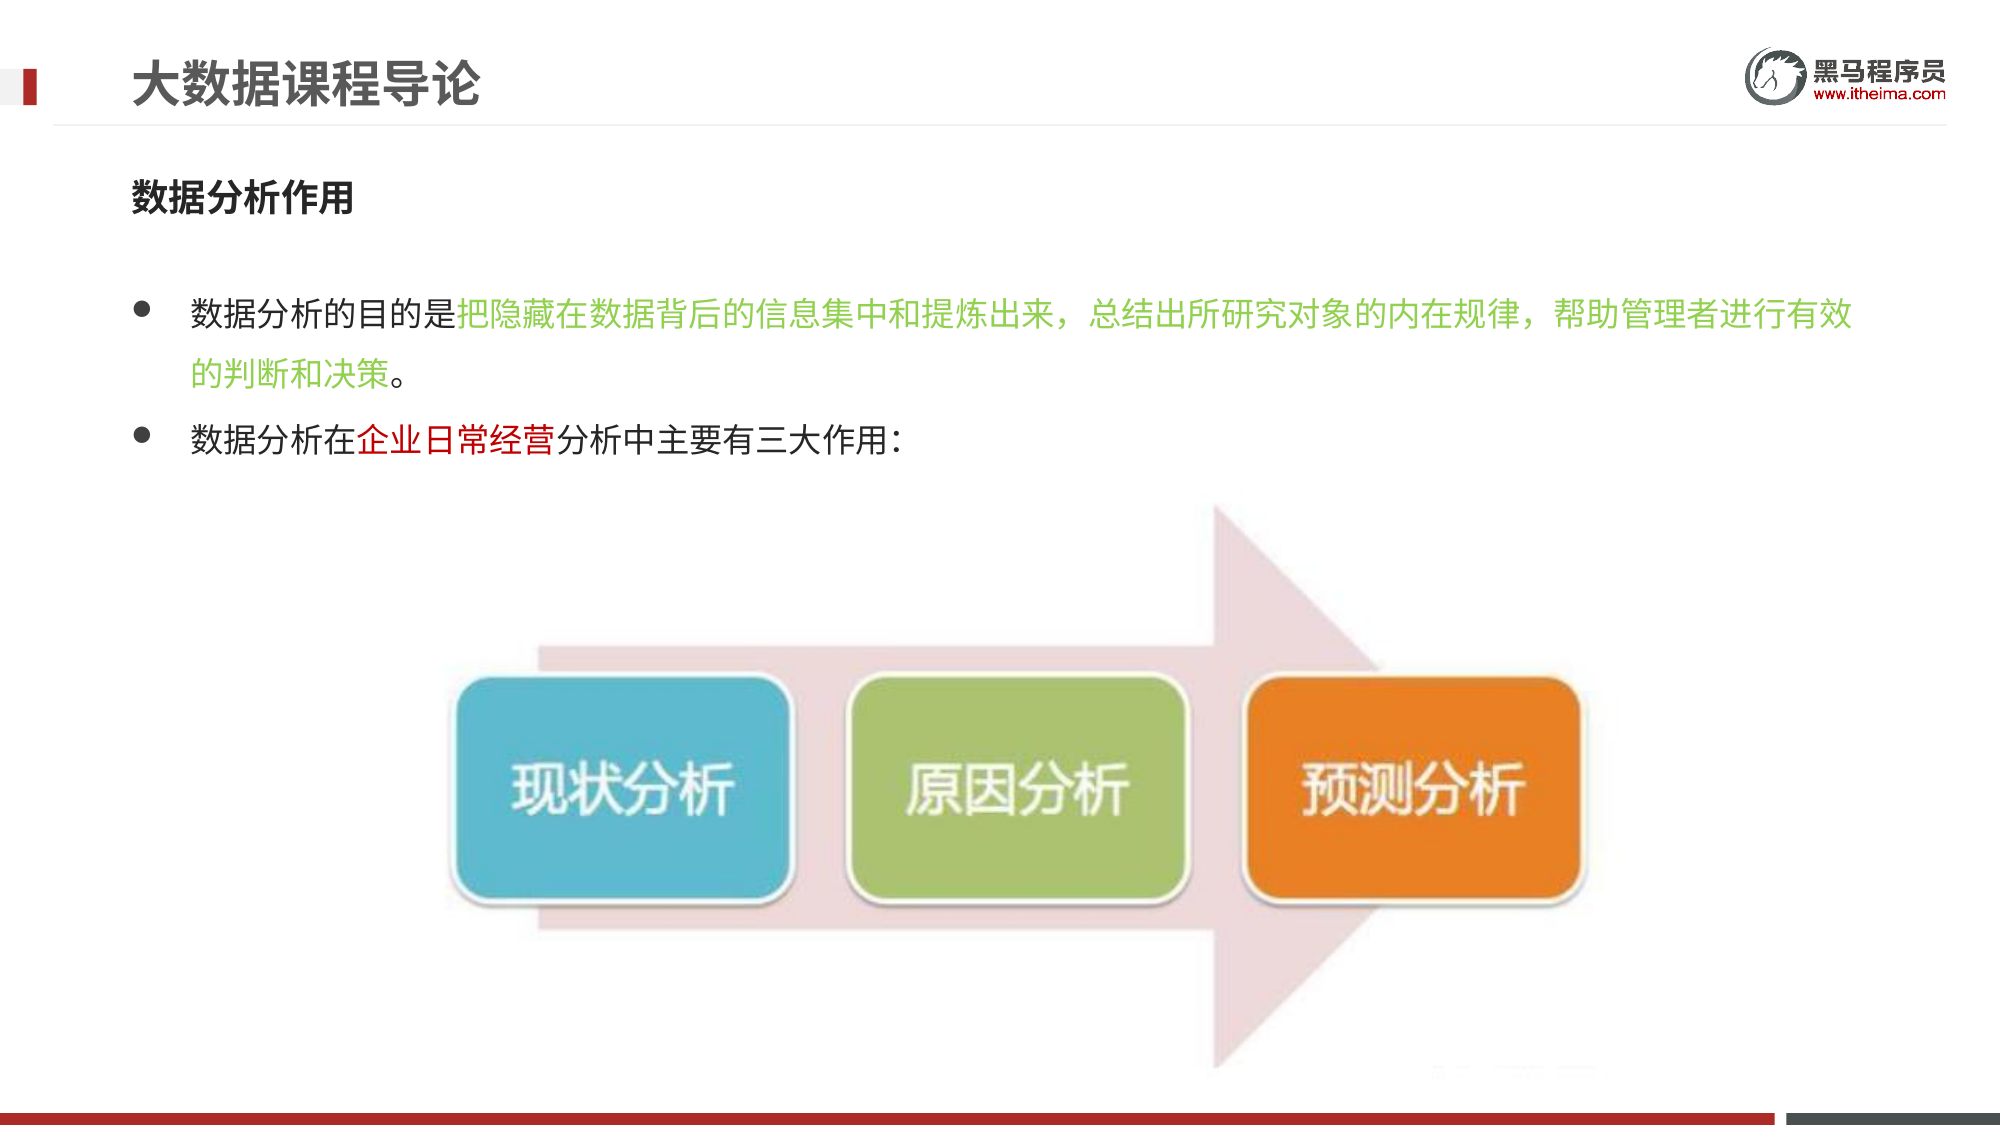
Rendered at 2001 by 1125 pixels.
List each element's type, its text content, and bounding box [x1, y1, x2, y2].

title 大数据课程导论 [116, 40, 1556, 125]
list 数据分析作用 [116, 154, 1880, 239]
picture [418, 491, 1623, 1083]
picture [1744, 46, 1946, 106]
list 数据分析的目的是把隐藏在数据背后的信息集中和提炼出来，总结出所研究对象的内在规律，帮助管理者进行有效的判断和决策。 数据分析在企业日常经营分析中主要有三大作用： [116, 265, 1880, 958]
